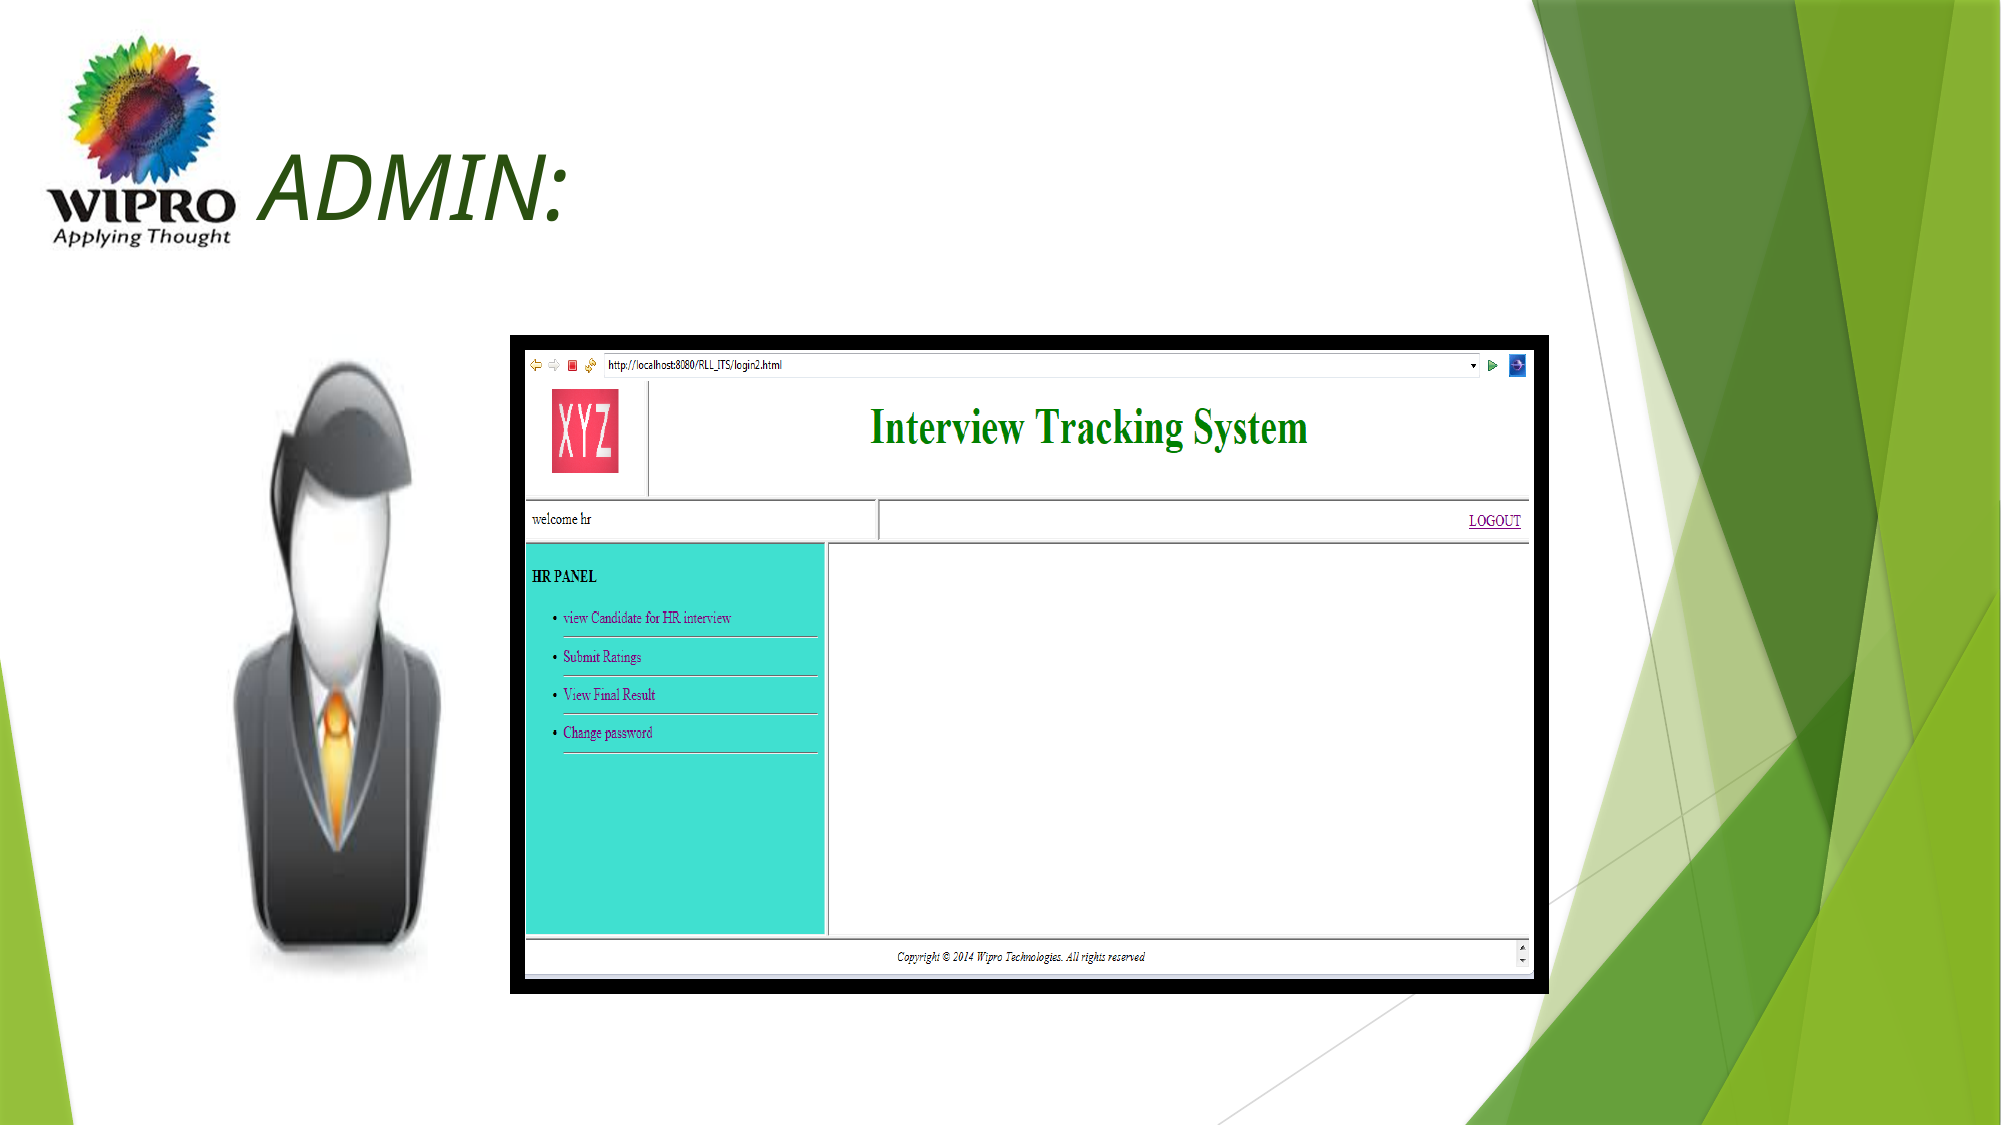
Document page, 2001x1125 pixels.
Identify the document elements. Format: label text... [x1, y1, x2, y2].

text_box ADMIN: [287, 121, 585, 246]
picture [0, 0, 283, 283]
picture [191, 333, 447, 996]
picture [524, 349, 1535, 980]
